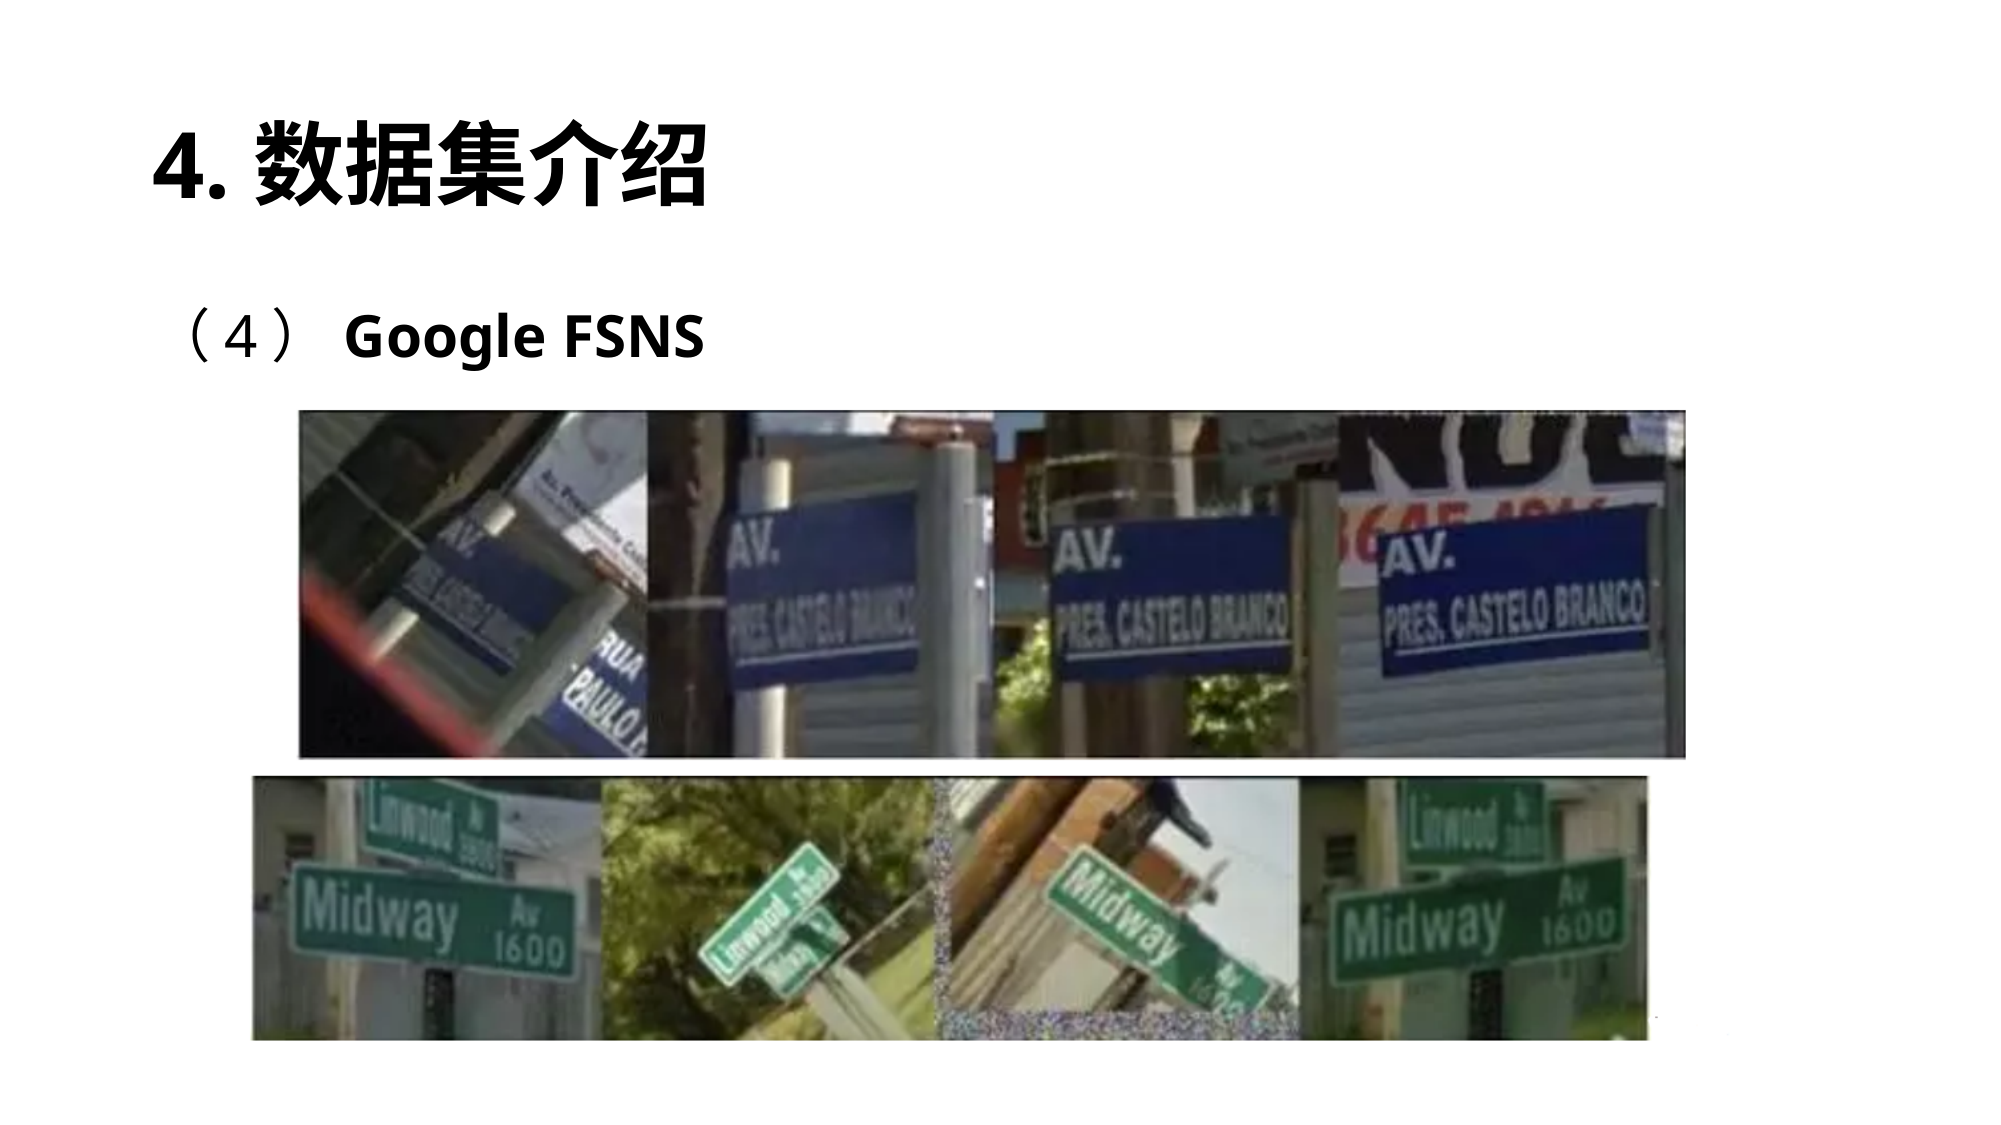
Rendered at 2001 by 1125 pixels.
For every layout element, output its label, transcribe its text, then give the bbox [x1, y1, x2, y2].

picture [241, 393, 1759, 1066]
list （4）Google FSNS [137, 299, 1863, 1125]
title 4.数据集介绍 [137, 59, 1863, 278]
